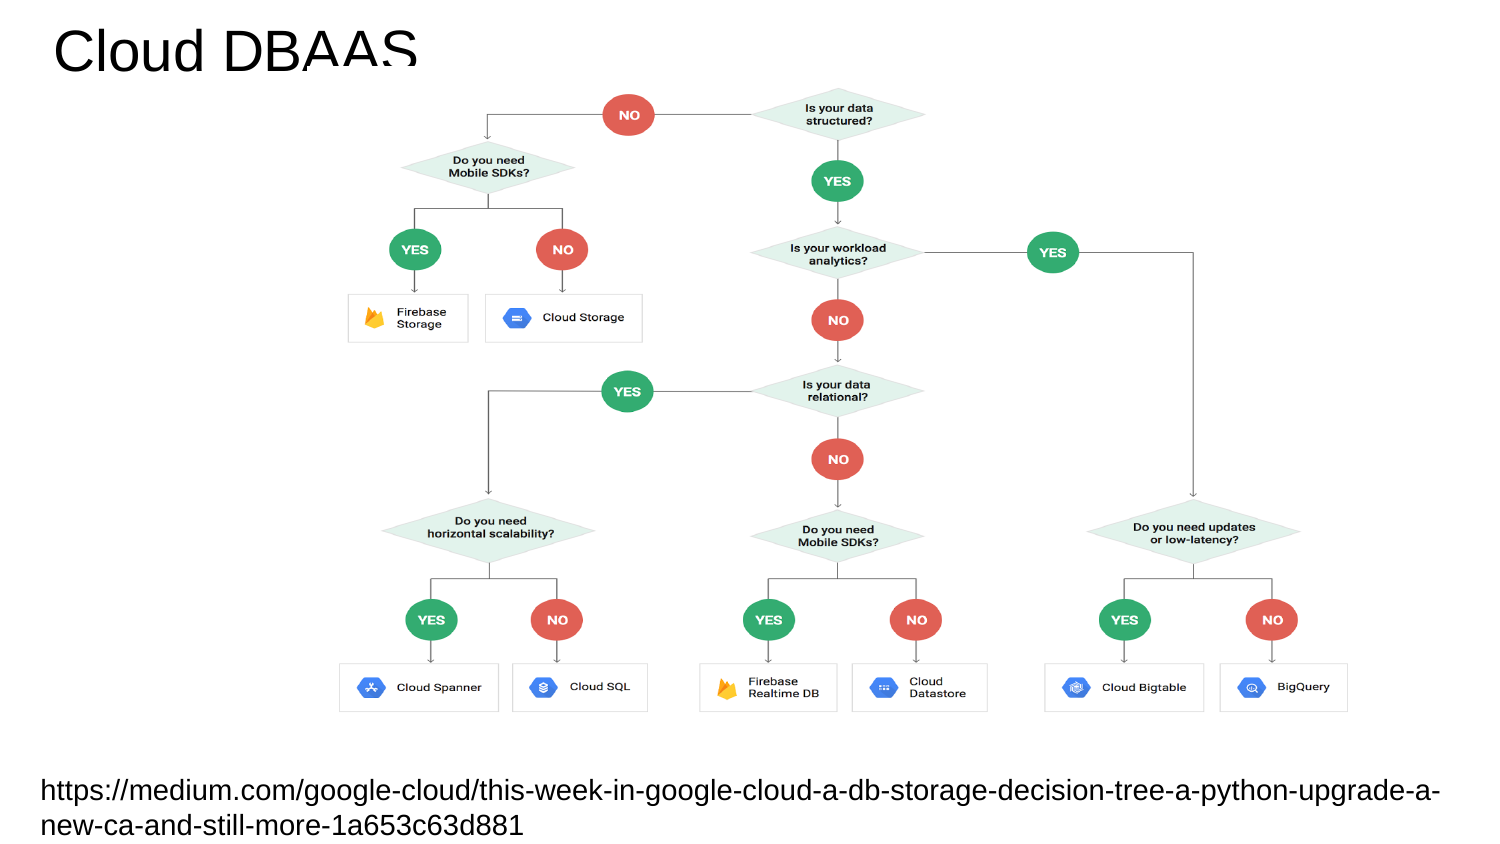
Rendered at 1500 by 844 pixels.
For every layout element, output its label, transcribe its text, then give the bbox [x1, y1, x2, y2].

text_box https://medium.com/google-cloud/this-week-in-google-cloud-a-db-storage-decision-tree-a-python-upgrade-a-new-ca-and-still-more-1a653c63d881 [25, 781, 1500, 832]
title Cloud DBAAS [38, 0, 1437, 92]
picture [307, 66, 1375, 724]
